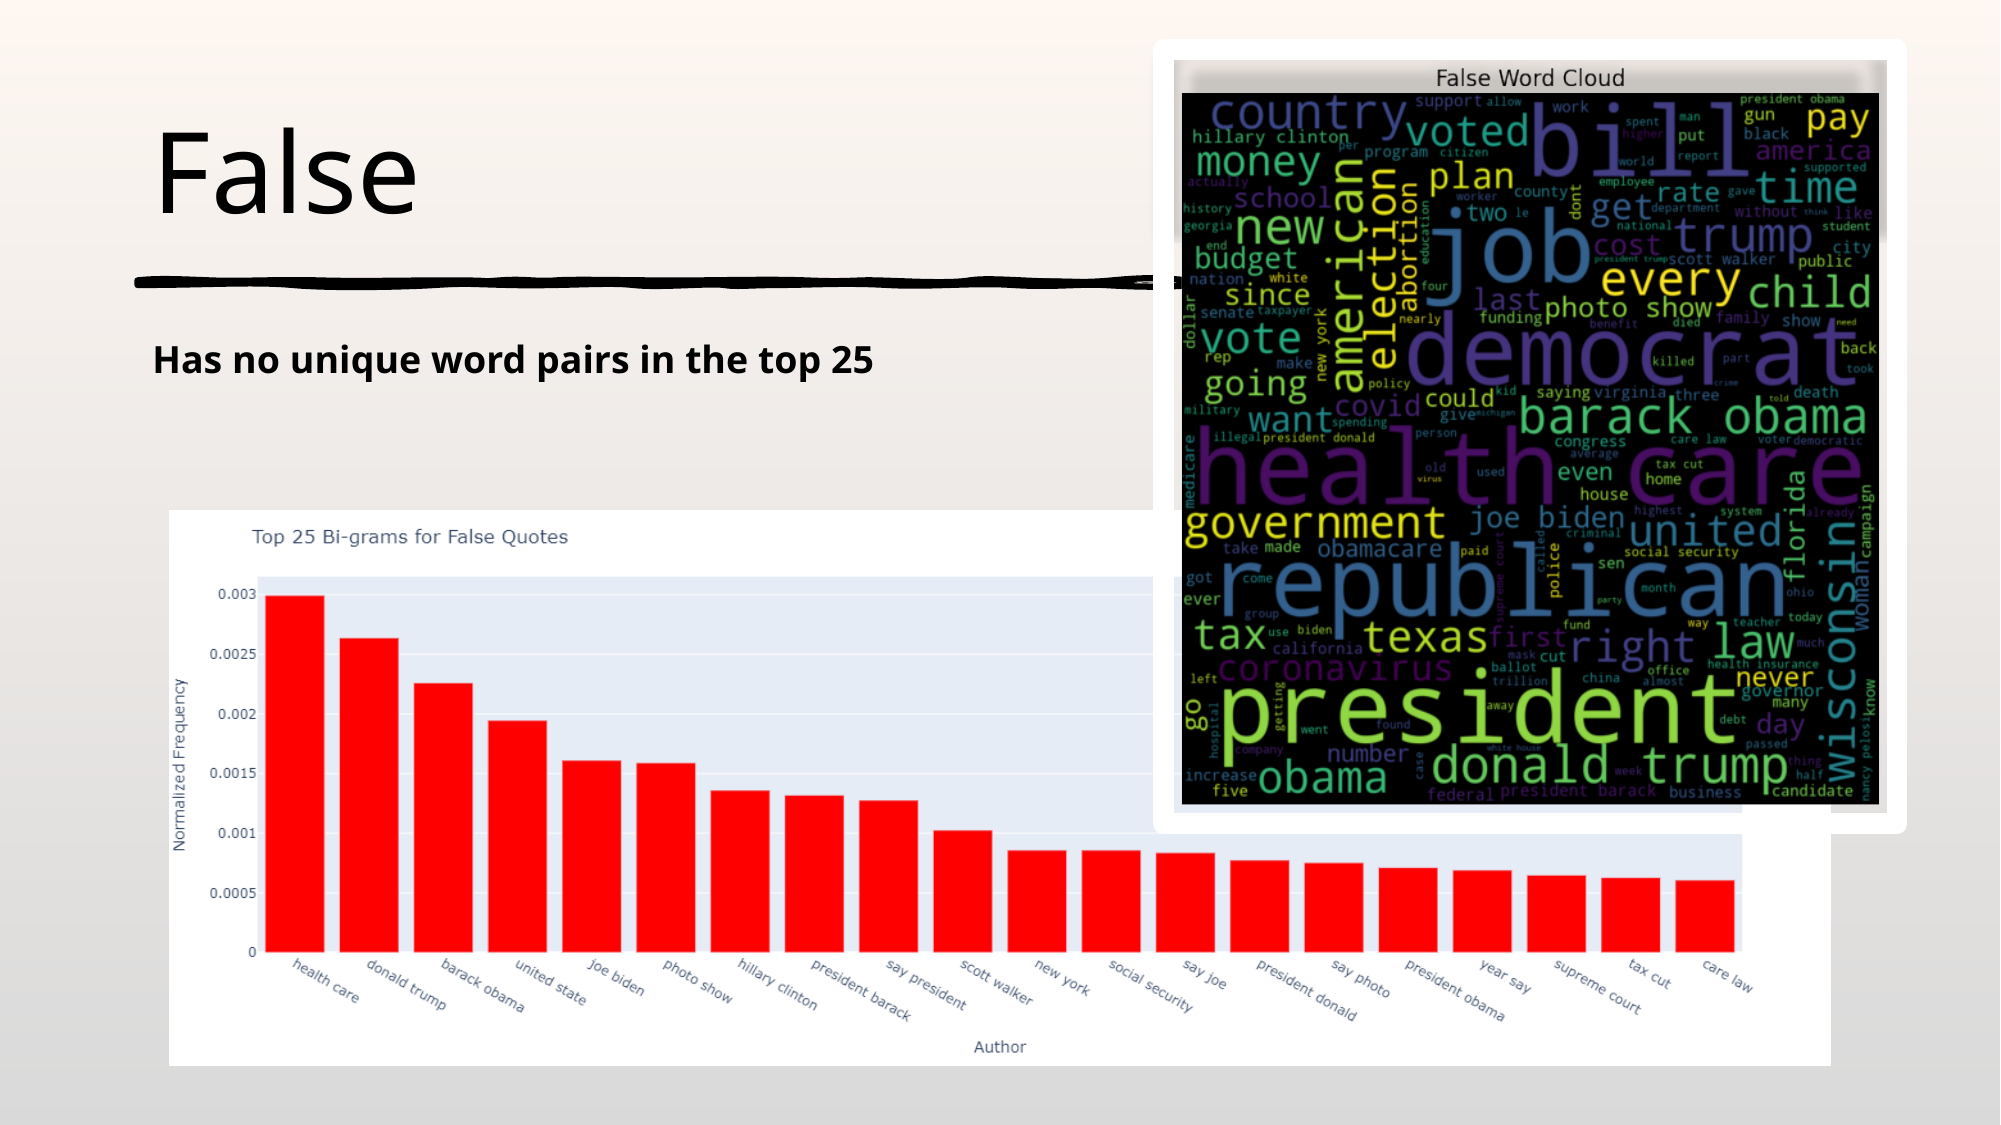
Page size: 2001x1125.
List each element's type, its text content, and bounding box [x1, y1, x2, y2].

picture [169, 510, 1831, 1066]
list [1173, 59, 1887, 814]
title False [137, 59, 1153, 278]
list Has no unique word pairs in the top 25 [137, 294, 984, 389]
